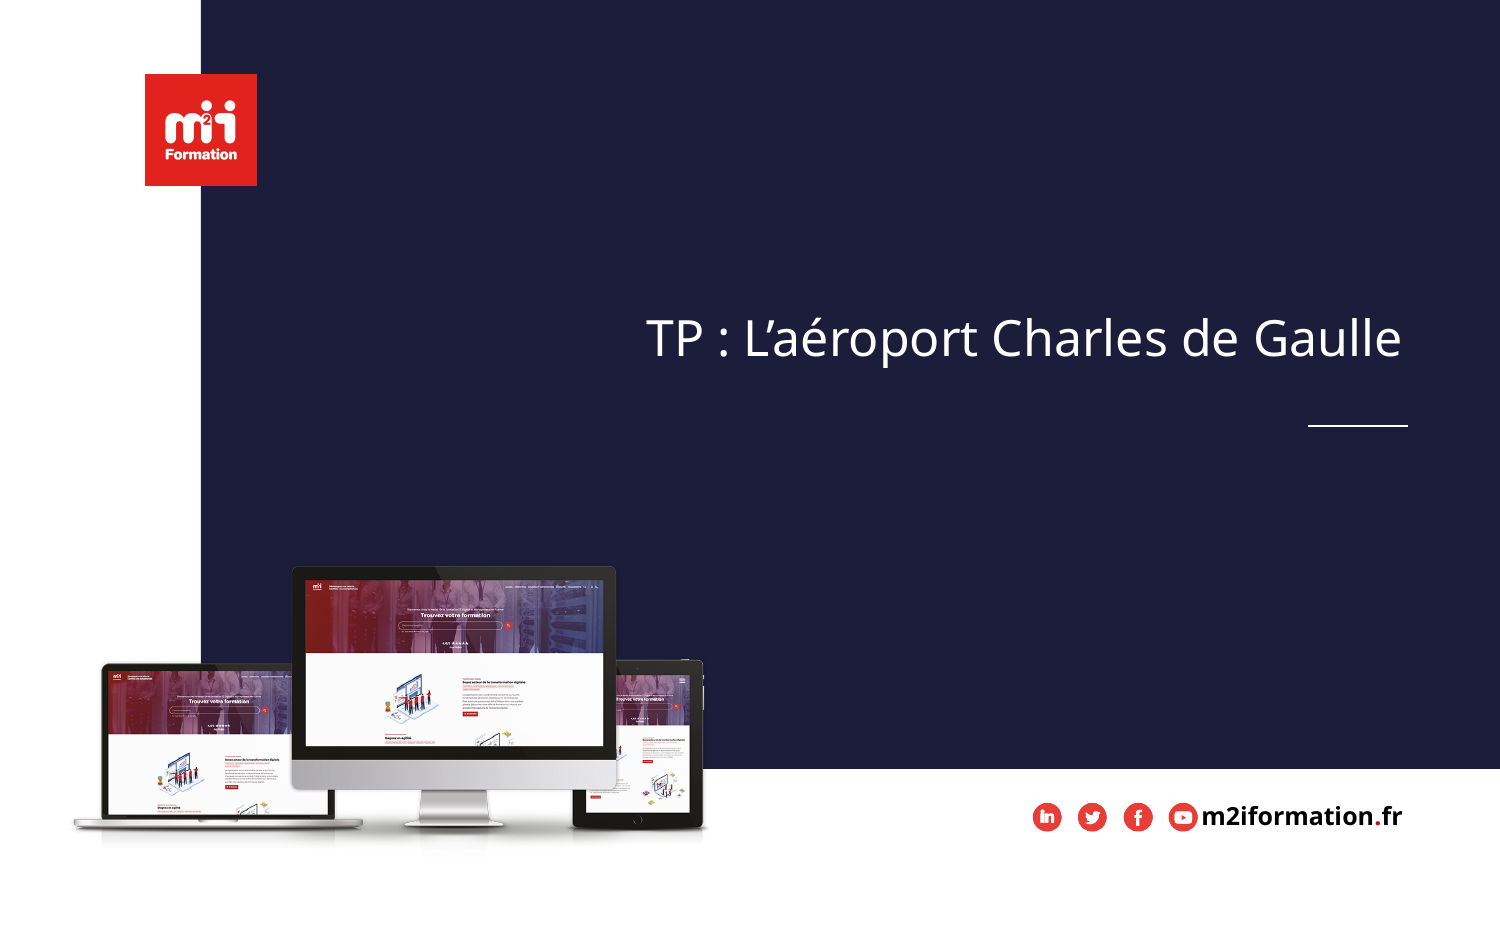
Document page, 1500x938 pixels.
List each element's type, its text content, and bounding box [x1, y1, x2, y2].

picture [145, 74, 257, 186]
picture [66, 562, 711, 860]
picture [1025, 794, 1115, 839]
title TP : L’aéroport Charles de Gaulle [412, 296, 1419, 376]
picture [1116, 794, 1206, 839]
